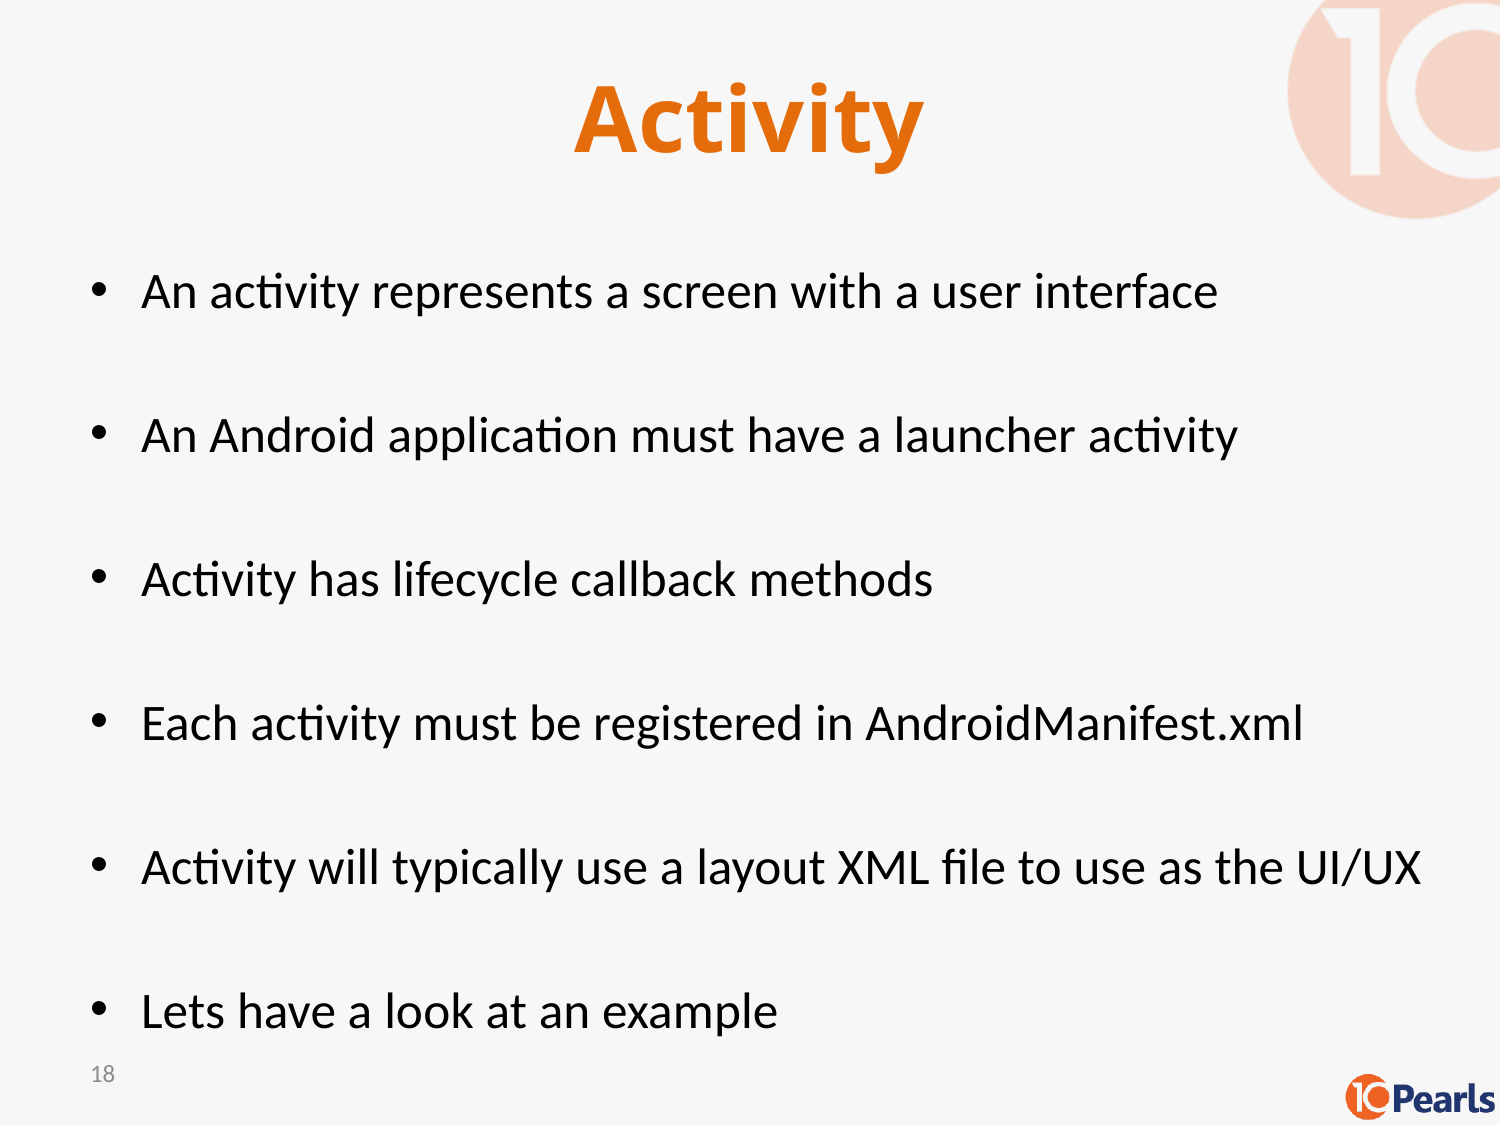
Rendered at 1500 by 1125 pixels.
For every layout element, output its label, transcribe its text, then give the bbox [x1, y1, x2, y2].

picture [1345, 1074, 1495, 1120]
title Activity [75, 45, 1282, 188]
list An activity represents a screen with a user interface An Android application must have a launcher activity Activity has lifecycle callback methods Each activity must be registered in AndroidManifest.xml Activity will typically use a layout XML file to use as the UI/UX Lets have a look at an example [75, 249, 1463, 1103]
slide_number 18 [75, 1042, 425, 1103]
picture [1287, 0, 1500, 221]
